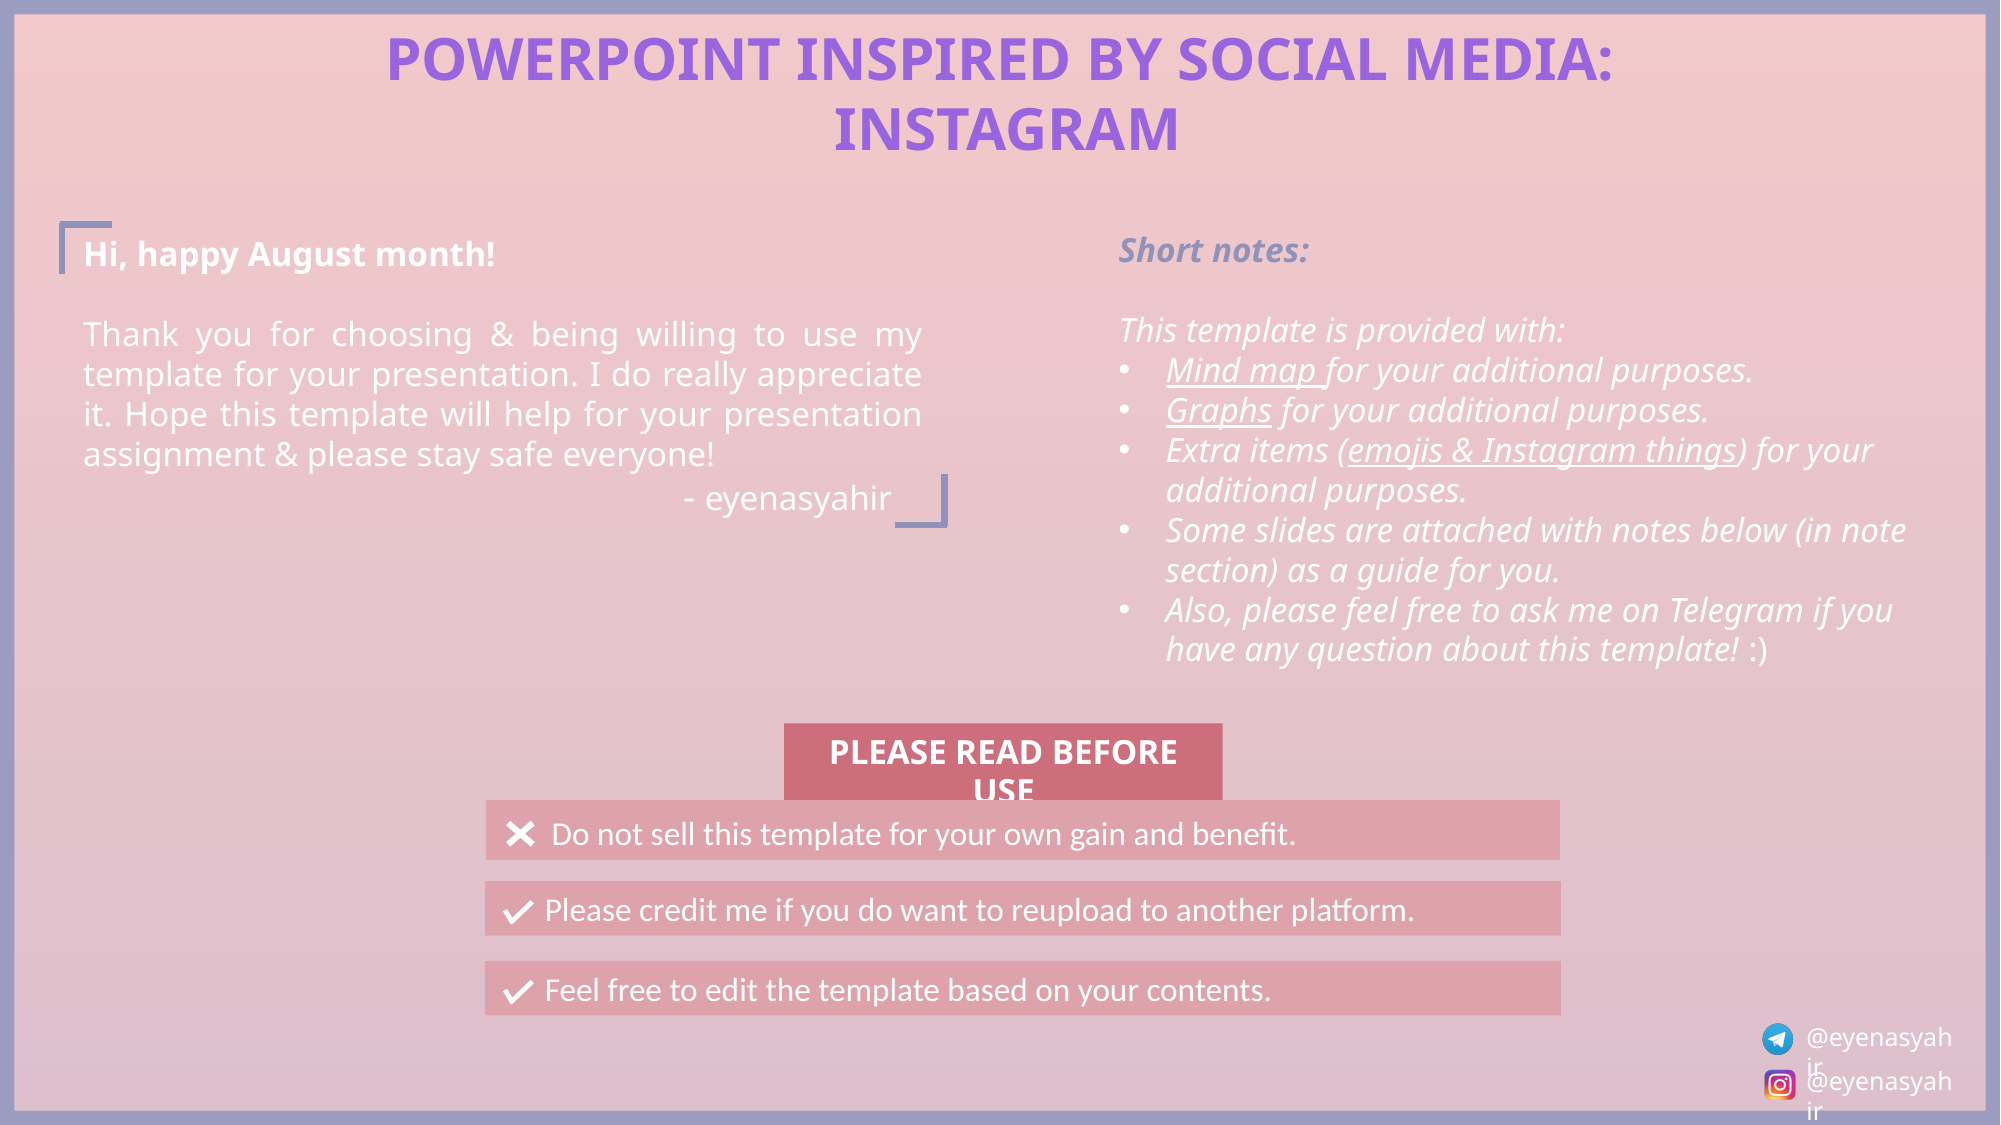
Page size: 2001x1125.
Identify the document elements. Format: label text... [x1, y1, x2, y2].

text_box [0, 0, 2000, 1125]
text_box PLEASE READ BEFORE USE [784, 723, 1223, 800]
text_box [60, 222, 113, 275]
text_box Hi, happy August month! Thank you for choosing & being willing to use my template for your presentation. I do really appreciate it. Hope this template will help for your presentation assignment & please stay safe everyone! - eyenasyahir [68, 226, 939, 526]
text_box Short notes: This template is provided with: Mind map for your additional purposes. Graphs for your additional purposes. Extra items (emojis & Instagram things) for your additional purposes. Some slides are attached with notes below (in note section) as a guide for you. Also, please feel free to ask me on Telegram if you have any question about this template! :) [1104, 222, 1981, 676]
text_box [1761, 1014, 1972, 1060]
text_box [485, 800, 1560, 861]
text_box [484, 881, 1561, 937]
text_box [484, 960, 1561, 1017]
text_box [1763, 1058, 1972, 1104]
text_box POWERPOINT INSPIRED BY SOCIAL MEDIA: INSTAGRAM [343, 14, 1657, 170]
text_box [894, 474, 947, 527]
